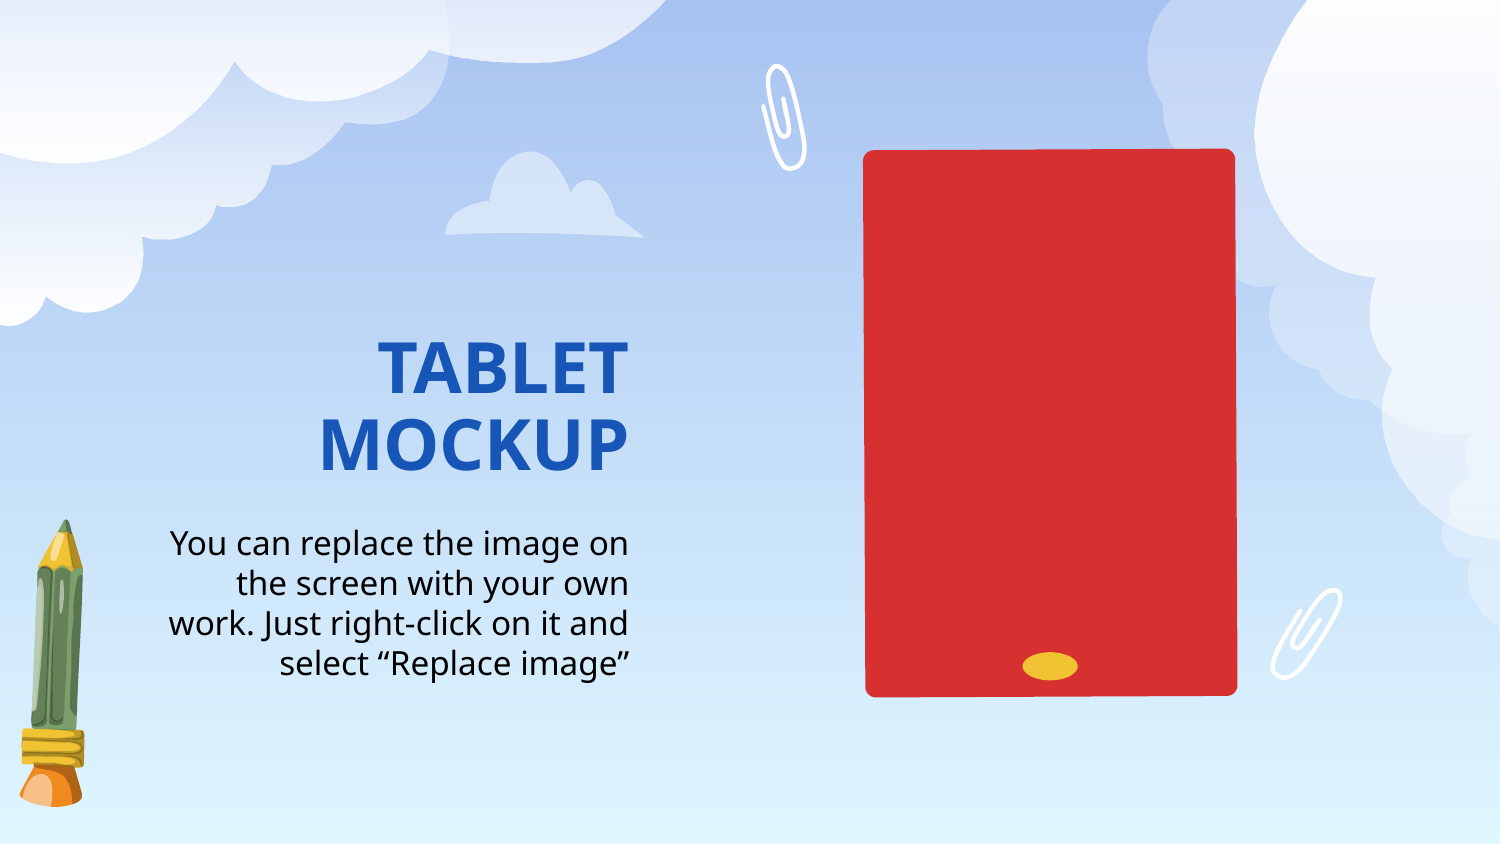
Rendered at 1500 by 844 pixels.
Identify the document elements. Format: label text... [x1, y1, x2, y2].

text_box [761, 63, 807, 171]
text_box [862, 148, 1238, 698]
text_box [1270, 588, 1343, 680]
text_box [1022, 652, 1078, 681]
text_box [445, 151, 645, 238]
subtitle You can replace the image on the screen with your own work. Just right-click on it and select “Replace image” [149, 507, 646, 683]
title TABLET MOCKUP [149, 317, 646, 493]
